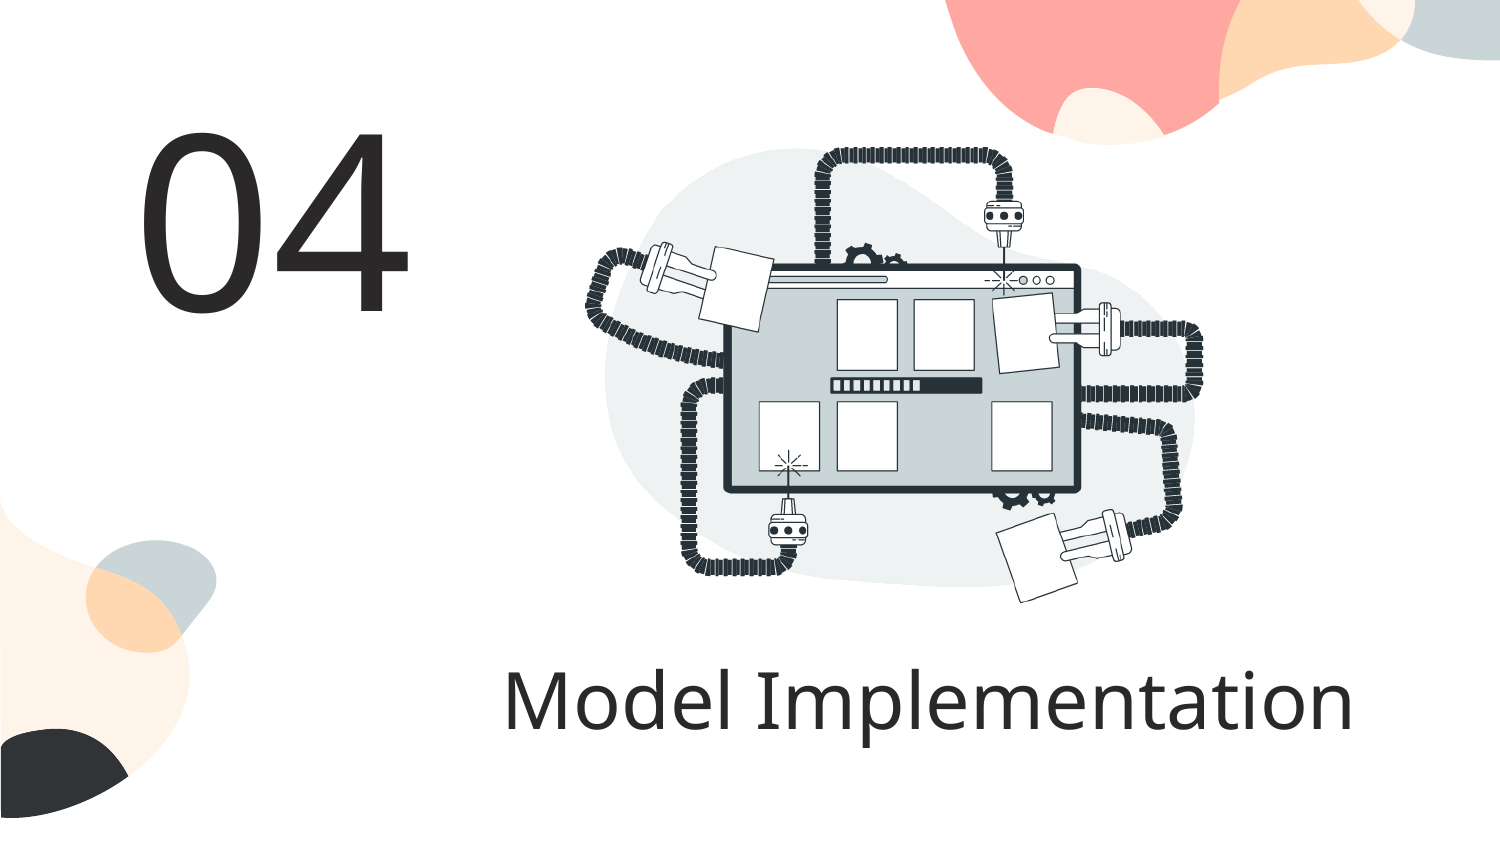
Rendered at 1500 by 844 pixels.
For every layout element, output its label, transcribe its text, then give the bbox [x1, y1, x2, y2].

picture [525, 114, 1290, 624]
title 04 [117, 89, 603, 338]
title Model Implementation [482, 635, 1500, 750]
